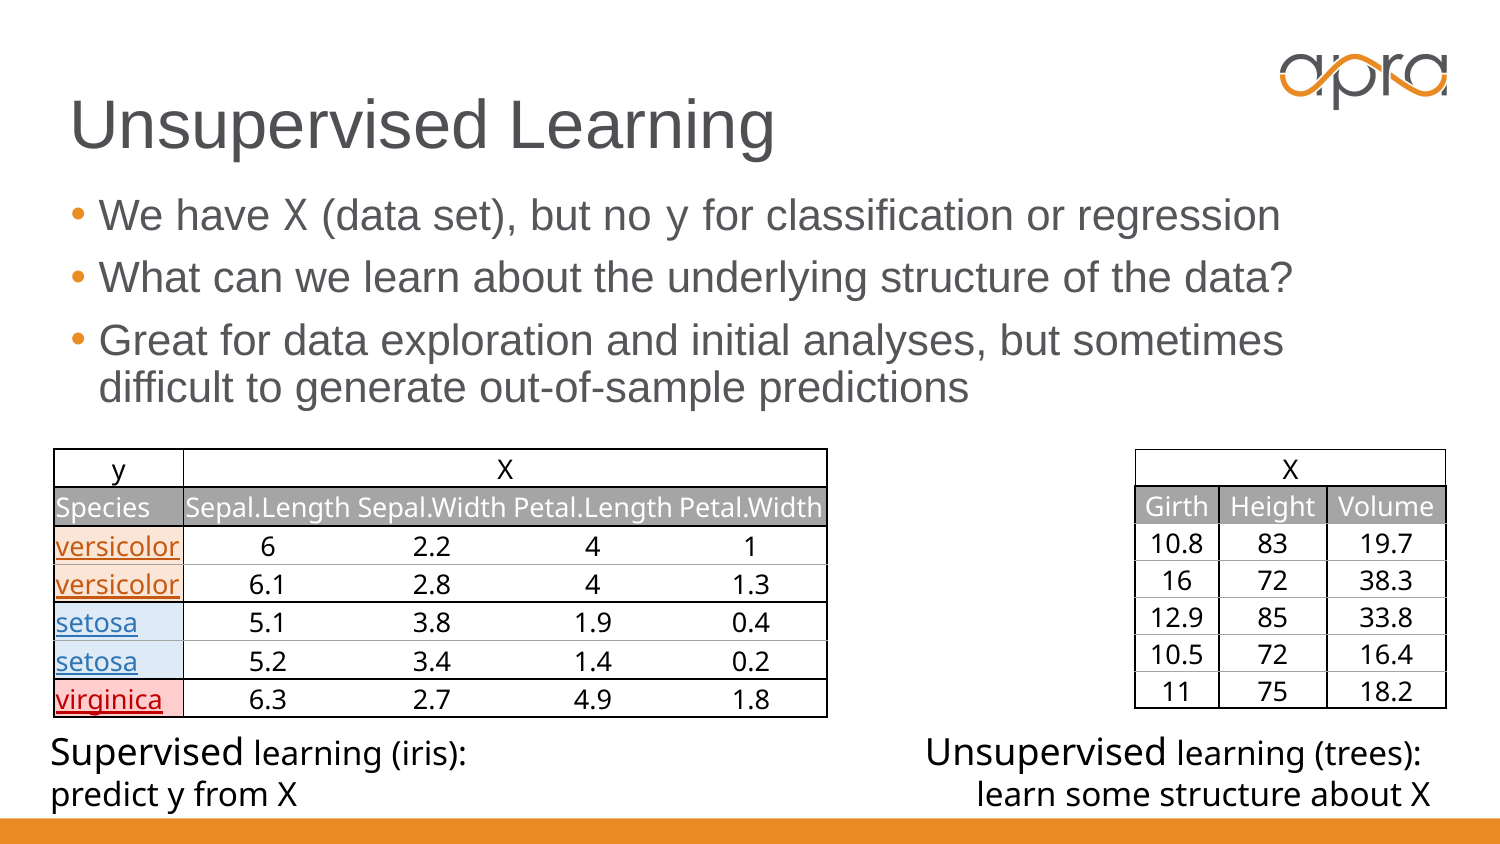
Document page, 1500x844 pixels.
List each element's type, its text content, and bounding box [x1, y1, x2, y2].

table_cell 5.1 [184, 603, 353, 640]
table_cell 33.8 [1328, 598, 1445, 634]
table_cell 19.7 [1328, 524, 1445, 560]
table_cell 85 [1220, 598, 1326, 634]
table_cell 3.8 [353, 603, 511, 640]
table_cell 0.4 [675, 603, 826, 640]
table_cell 1.9 [511, 603, 675, 640]
table_cell 5.2 [184, 641, 353, 678]
picture [0, 0, 1500, 844]
table_cell Petal.Width [675, 488, 826, 525]
table_cell Species [55, 488, 183, 525]
table_cell versicolor [55, 565, 183, 601]
table_cell Petal.Length [511, 488, 675, 525]
table_cell 6.3 [184, 680, 353, 716]
table_cell 75 [1220, 672, 1326, 707]
table_cell setosa [55, 603, 183, 640]
table_cell 2.7 [353, 680, 511, 716]
table_cell 4.9 [511, 680, 675, 716]
table_cell 2.8 [353, 565, 511, 601]
table_header X [1136, 450, 1445, 485]
table_cell 10.8 [1136, 524, 1218, 560]
table_cell Girth [1136, 487, 1218, 523]
table_cell 18.2 [1328, 672, 1445, 707]
list We have X (data set), but no y for classification or regression What can we learn about the underlying structure of the data? Great for data exploration and initial analyses, but sometimes difficult to generate out-of-sample predictions [55, 184, 1448, 769]
text_box Unsupervised learning (trees): learn some structure about X [751, 720, 1446, 821]
table_cell Sepal.Width [353, 488, 511, 525]
table_cell 11 [1136, 672, 1218, 707]
table_cell 12.9 [1136, 598, 1218, 634]
table_cell 1.8 [675, 680, 826, 716]
table_header X [184, 450, 826, 486]
table_cell 1.3 [675, 565, 826, 601]
table_cell 72 [1220, 635, 1326, 671]
table_cell versicolor [55, 527, 183, 564]
table_cell 16.4 [1328, 635, 1445, 671]
table_cell 38.3 [1328, 561, 1445, 597]
table_cell 16 [1136, 561, 1218, 597]
table_cell Height [1220, 487, 1326, 523]
table_cell Sepal.Length [184, 488, 353, 525]
table_cell virginica [55, 680, 183, 716]
table_cell 6.1 [184, 565, 353, 601]
table_cell 1 [675, 527, 826, 564]
table_cell 72 [1220, 561, 1326, 597]
table_cell Volume [1328, 487, 1445, 523]
table_cell 4 [511, 527, 675, 564]
title Unsupervised Learning [54, 44, 1446, 208]
table_header y [55, 450, 183, 486]
table_cell 4 [511, 565, 675, 601]
text_box Supervised learning (iris): predict y from X [35, 720, 630, 821]
table_cell 2.2 [353, 527, 511, 564]
table_cell 0.2 [675, 641, 826, 678]
table_cell 1.4 [511, 641, 675, 678]
table_cell 83 [1220, 524, 1326, 560]
table_cell 10.5 [1136, 635, 1218, 671]
table_cell 3.4 [353, 641, 511, 678]
table_cell setosa [55, 641, 183, 678]
table_cell 6 [184, 527, 353, 564]
